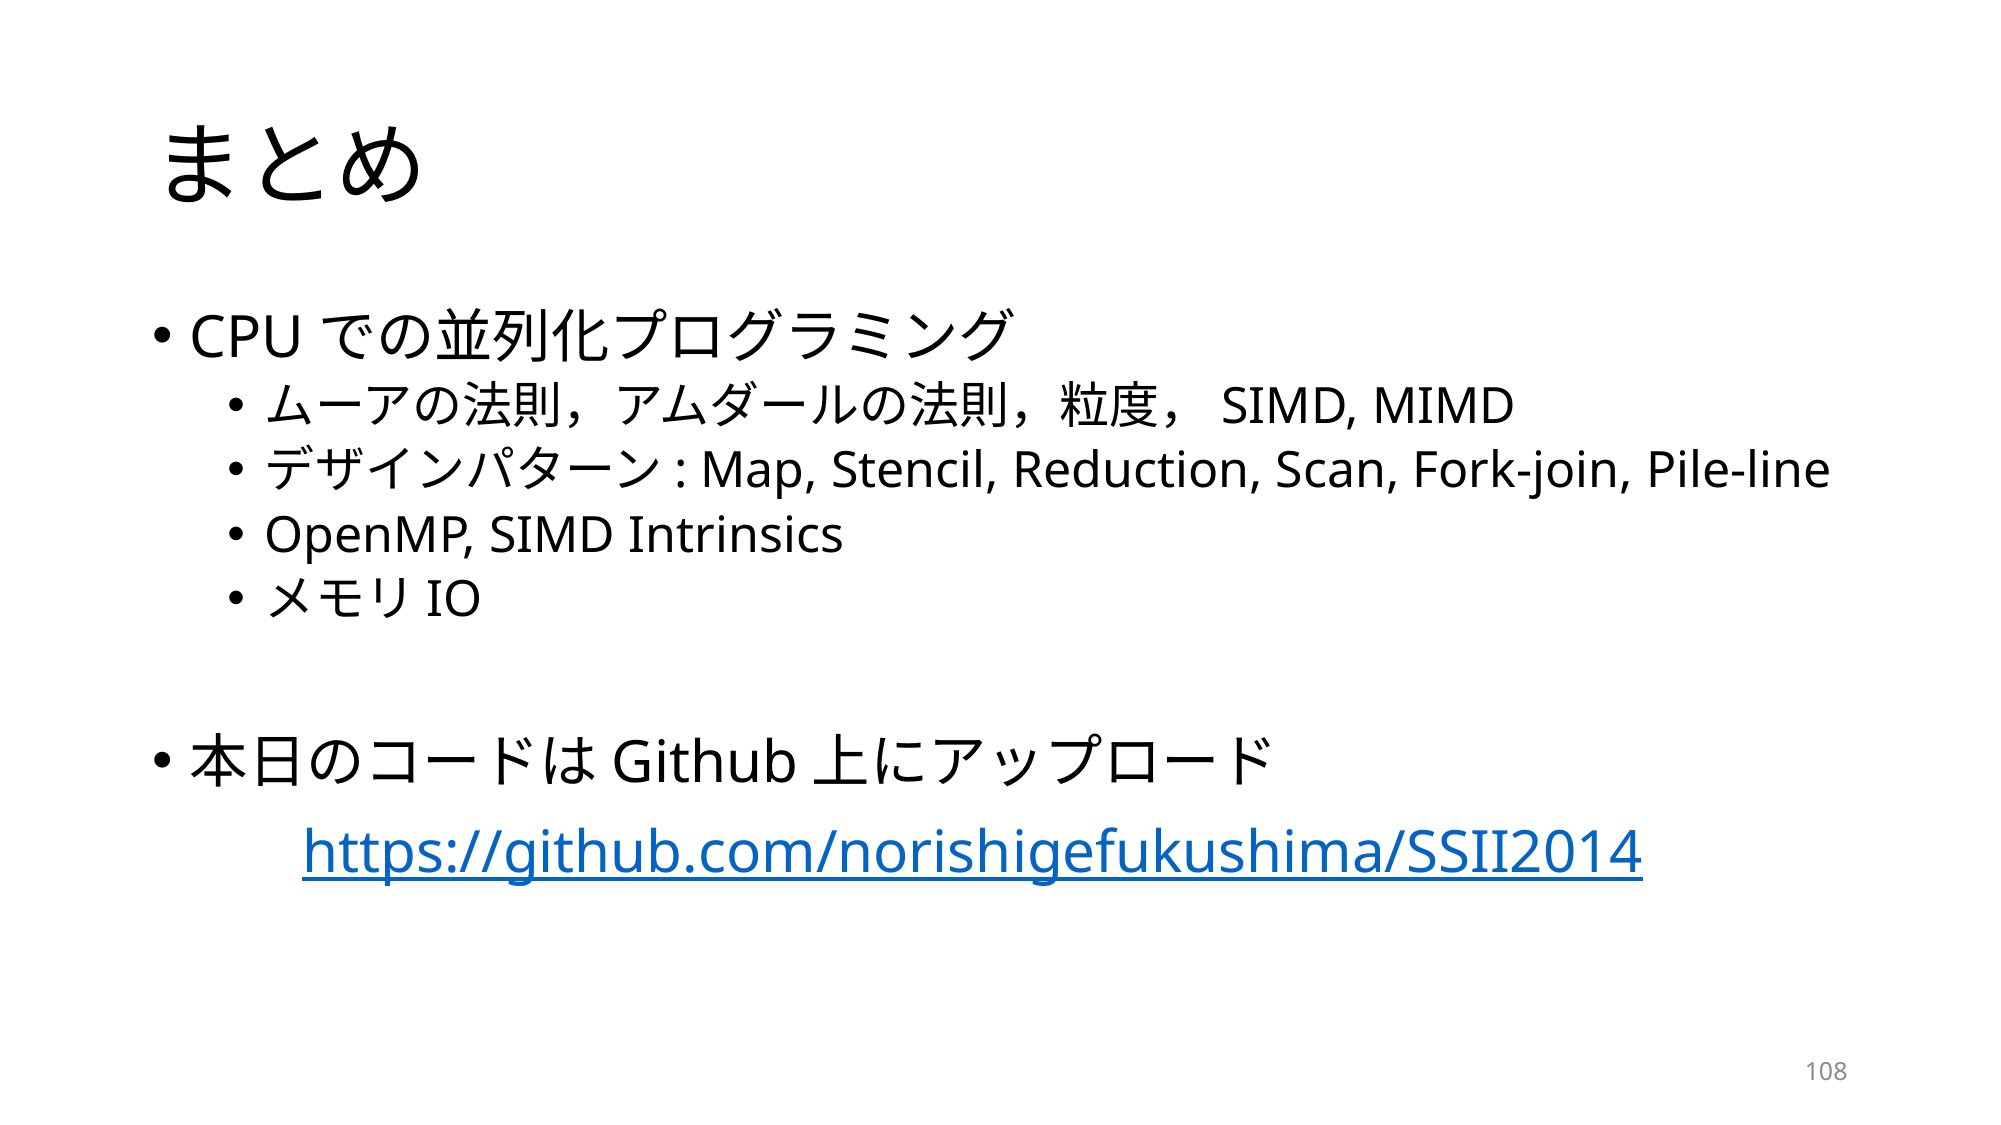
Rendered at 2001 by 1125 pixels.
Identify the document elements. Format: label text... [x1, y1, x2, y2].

slide_number 108 [1412, 1042, 1863, 1103]
title まとめ [137, 59, 1863, 278]
list CPUでの並列化プログラミング ムーアの法則，アムダールの法則，粒度，SIMD, MIMD デザインパターン: Map, Stencil, Reduction, Scan, Fork-join, Pile-line OpenMP, SIMD Intrinsics メモリIO 本日のコードはGithub上にアップロード https://github.com/norishigefukushima/SSII2014 [137, 299, 1863, 1014]
